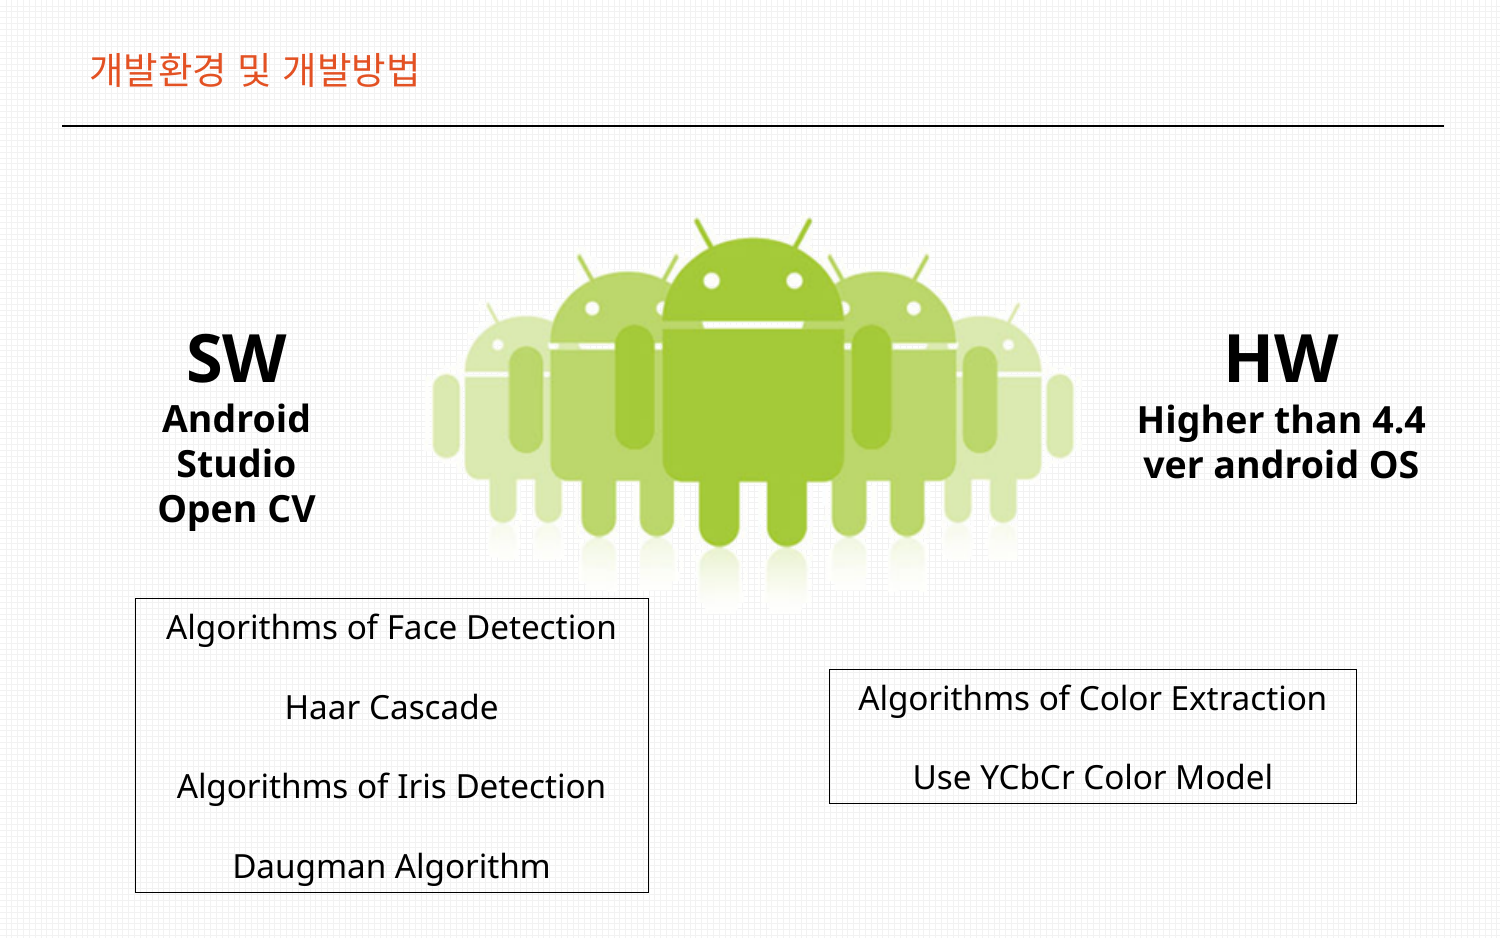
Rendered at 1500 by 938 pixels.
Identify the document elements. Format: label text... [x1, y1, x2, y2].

text_box HW Higher than 4.4 ver android OS [1140, 308, 1459, 493]
text_box Algorithms of Color Extraction Use YCbCr Color Model [829, 669, 1357, 804]
text_box Algorithms of Face Detection Haar Cascade Algorithms of Iris Detection Daugman Algorithm [135, 598, 649, 893]
text_box SW Android Studio Open CV [99, 308, 360, 538]
text_box 개발환경 및 개발방법 [74, 39, 436, 100]
picture [365, 144, 1135, 658]
